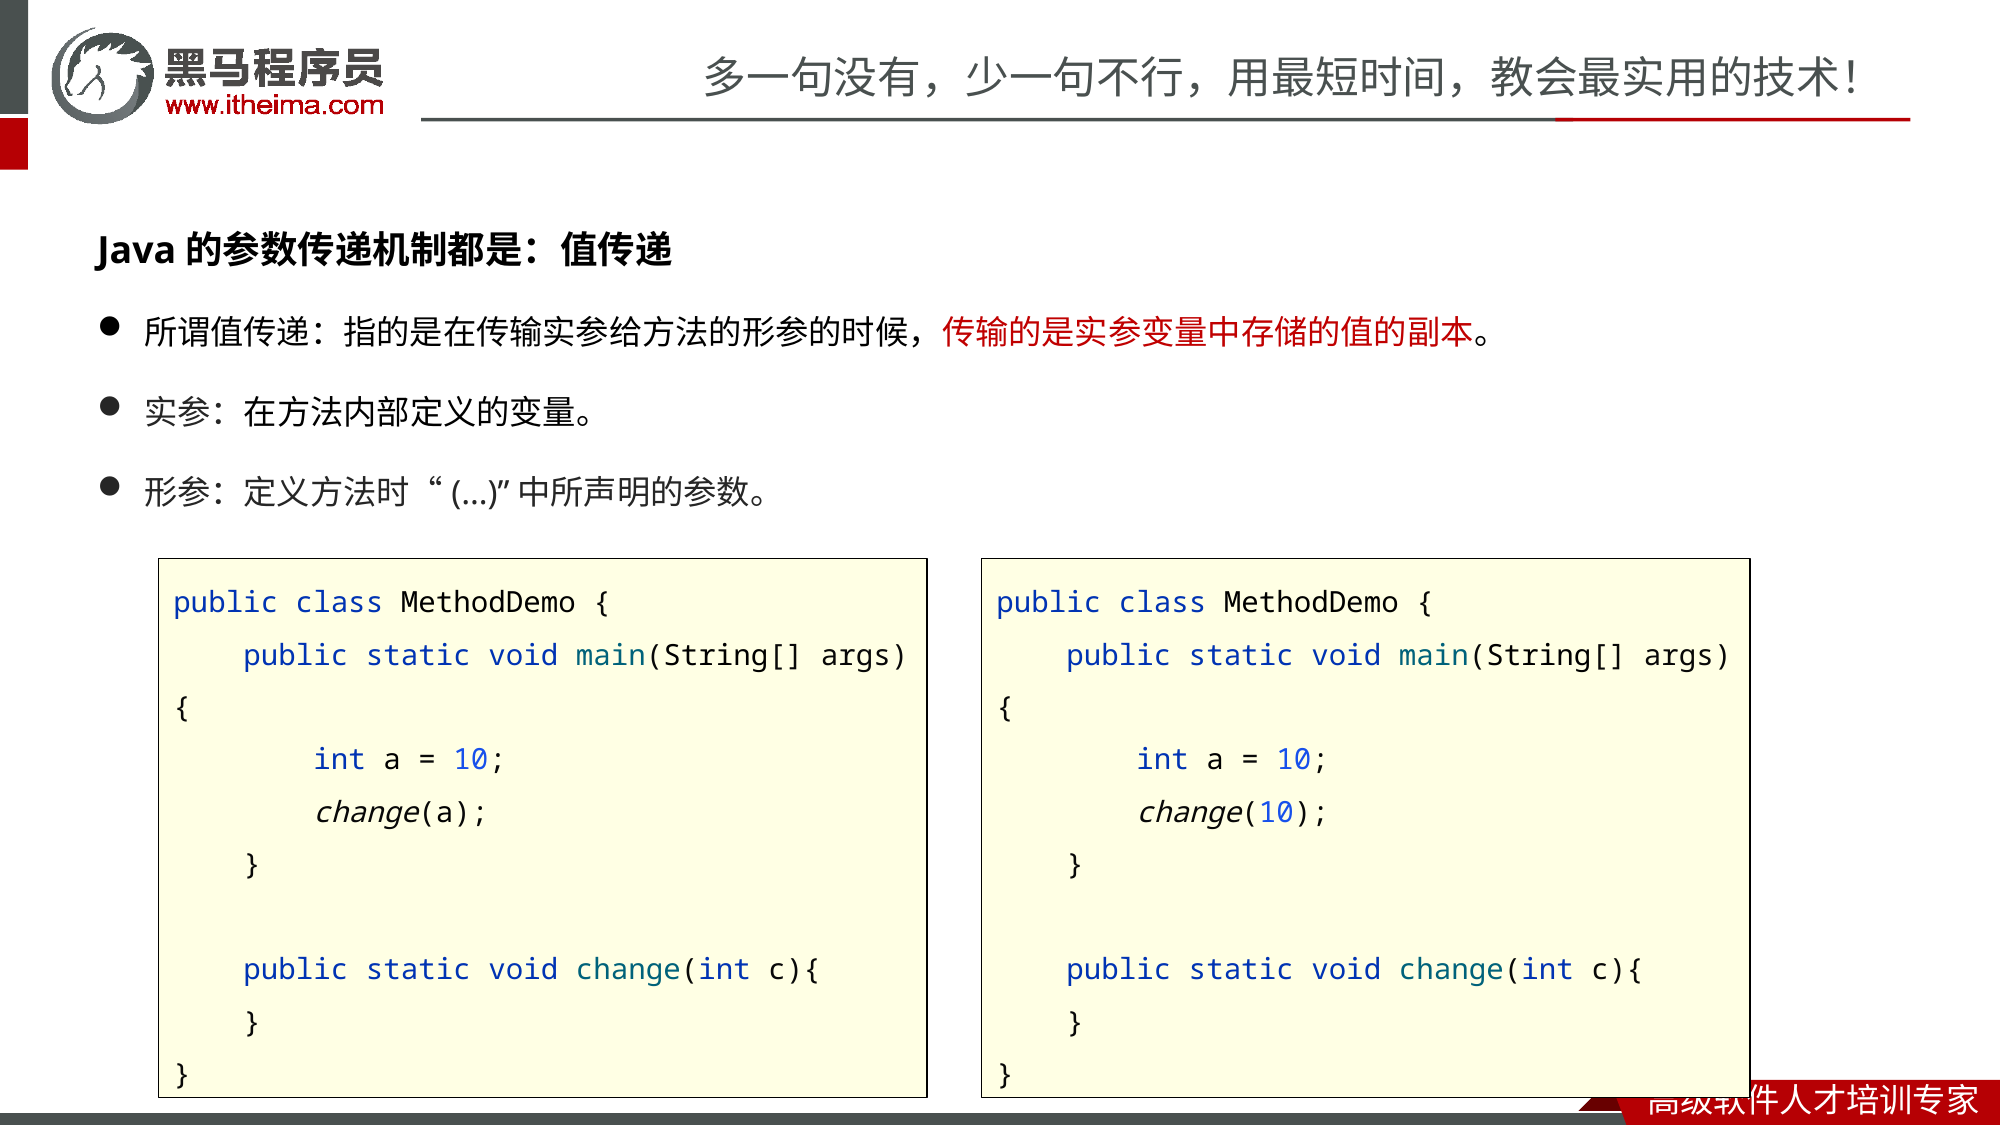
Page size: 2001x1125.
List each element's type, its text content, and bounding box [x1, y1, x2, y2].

picture [50, 26, 384, 125]
text_box public class MethodDemo { public static void main(String[] args) { int a = 10; change(10); } public static void change(int c){ } } [981, 558, 1750, 1098]
text_box public class MethodDemo { public static void main(String[] args) { int a = 10; change(a); } public static void change(int c){ } } [158, 558, 927, 1098]
text_box Java的参数传递机制都是：值传递 所谓值传递：指的是在传输实参给方法的形参的时候，传输的是实参变量中存储的值的副本。 实参：在方法内部定义的变量。 形参：定义方法时“(…)”中所声明的参数。 [82, 173, 1772, 519]
